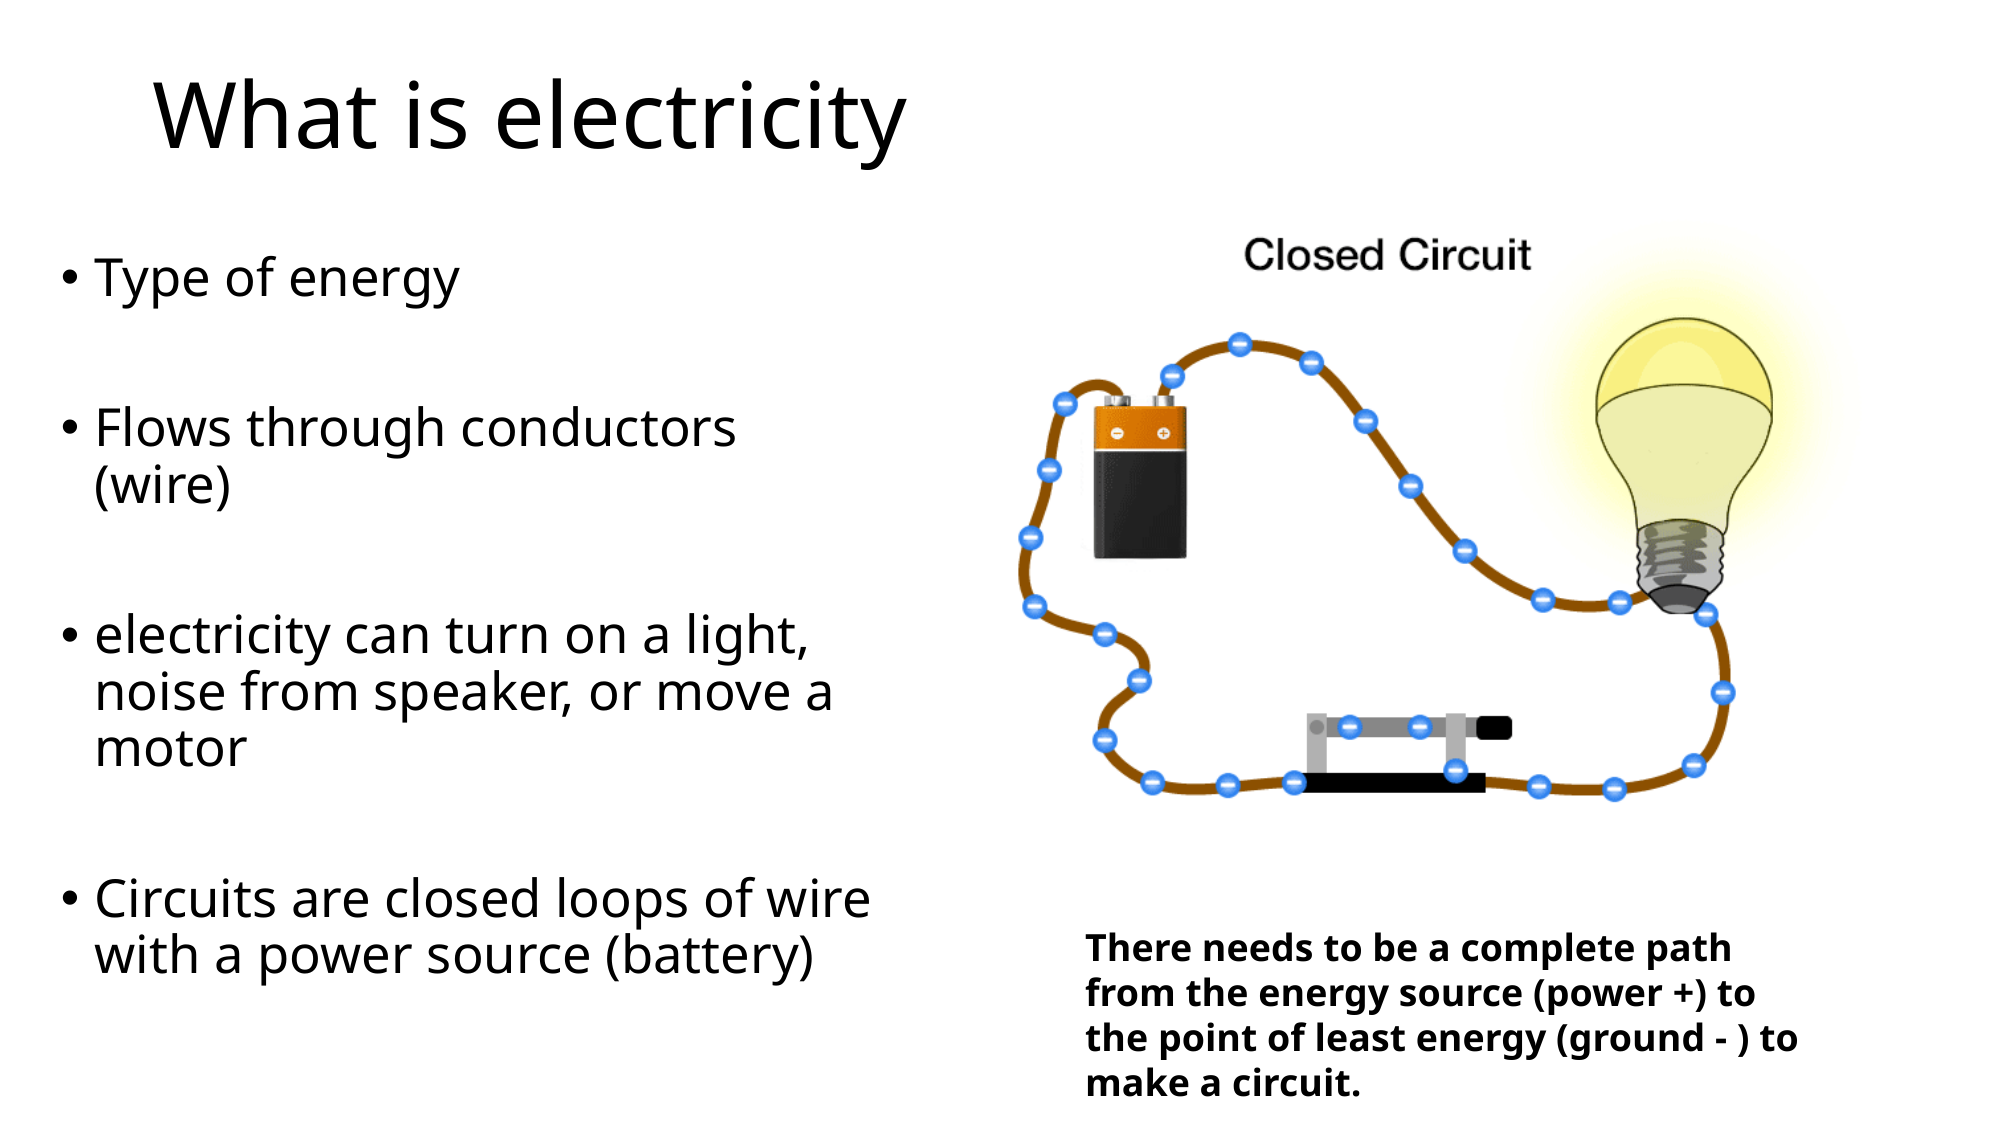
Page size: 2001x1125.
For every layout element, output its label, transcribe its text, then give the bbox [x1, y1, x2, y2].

list Type of energy Flows through conductors (wire) electricity can turn on a light, noise from speaker, or move a motor Circuits are closed loops of wire with a power source (battery) [45, 243, 894, 1050]
title What is electricity [137, 10, 1863, 228]
picture [910, 168, 1863, 883]
text_box There needs to be a complete path from the energy source (power +) to the point of least energy (ground - ) to make a circuit. [1070, 916, 1844, 1112]
